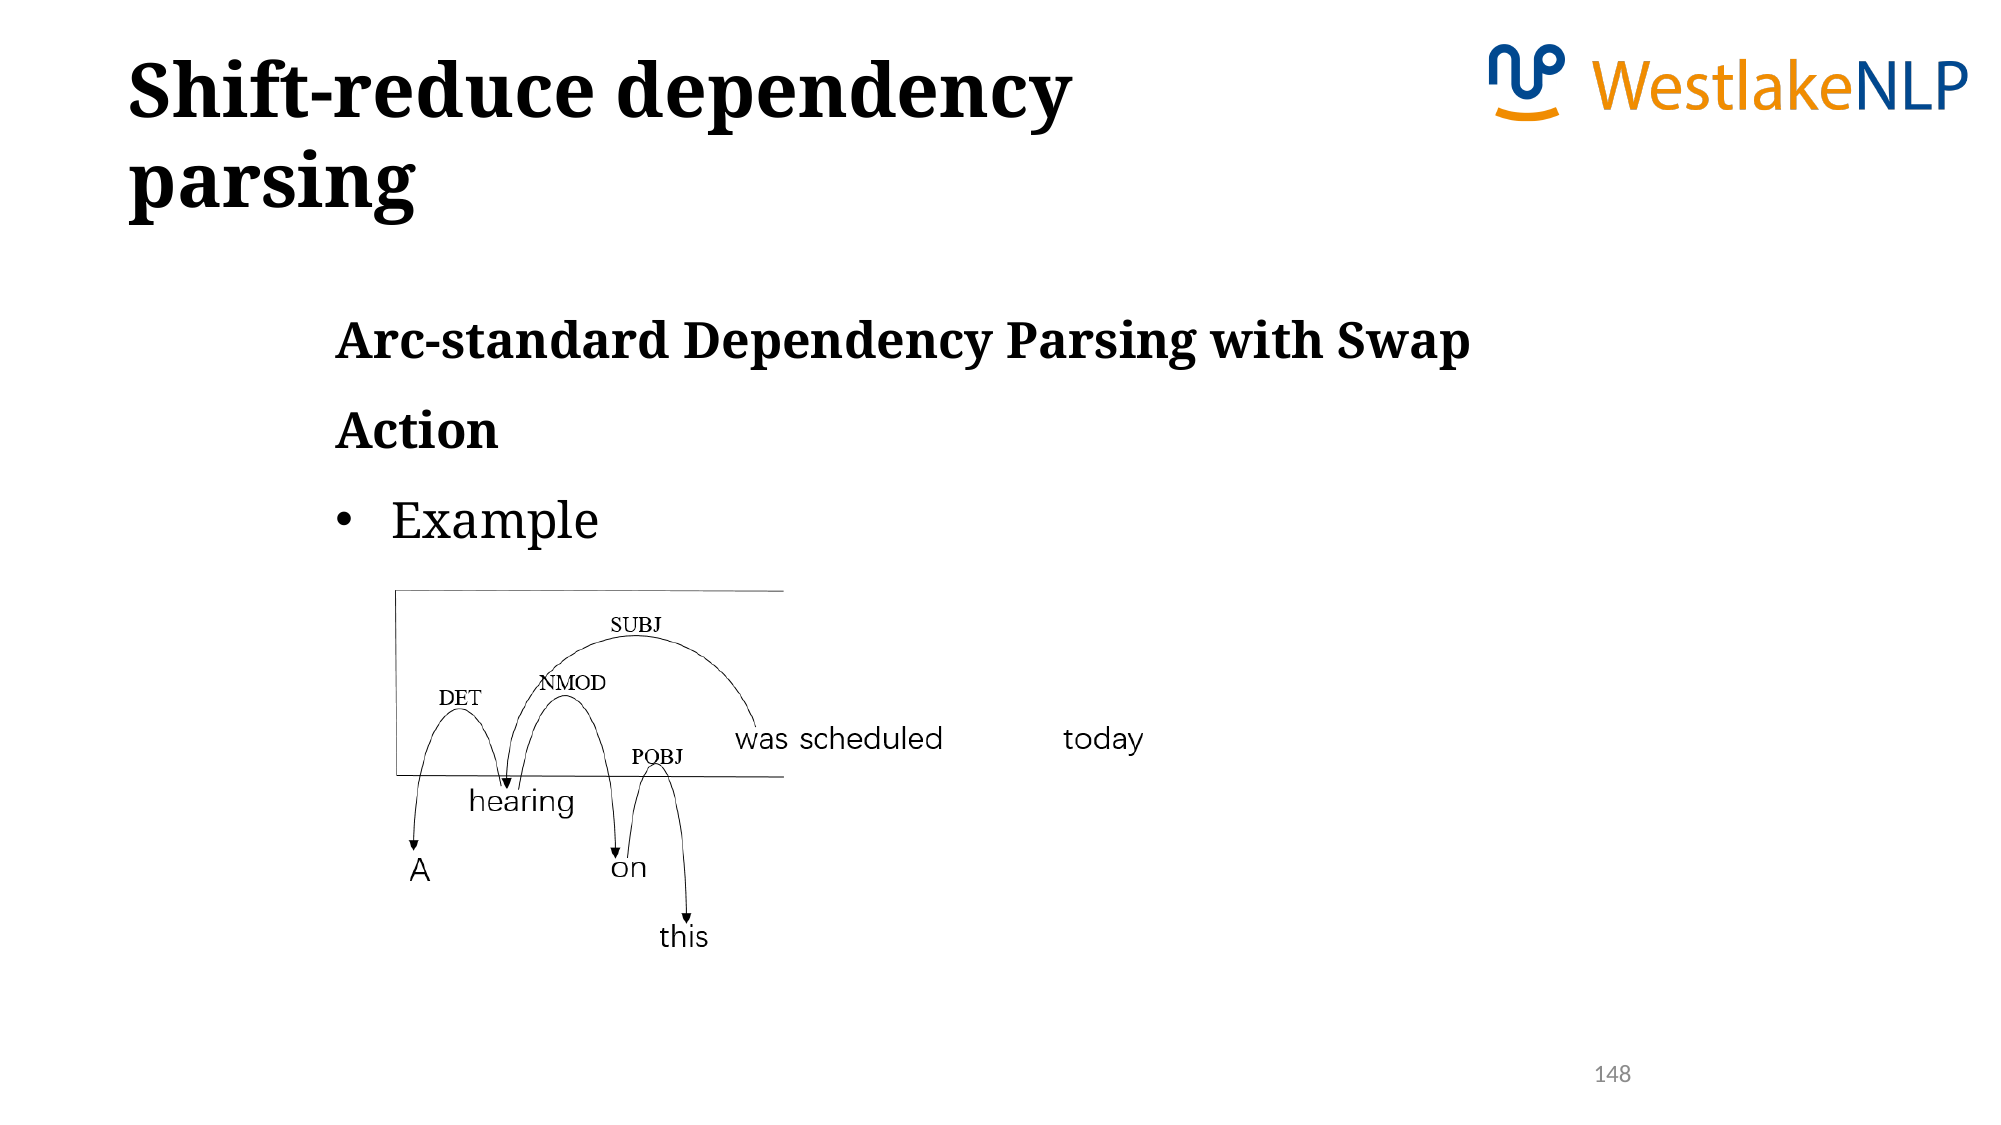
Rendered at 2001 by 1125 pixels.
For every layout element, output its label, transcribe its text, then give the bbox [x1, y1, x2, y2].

slide_number 148 [1309, 1053, 1647, 1103]
text_box Arc-standard Dependency Parsing with Swap Action Example Next action: SHIFT [320, 271, 1647, 647]
picture [1459, 0, 2000, 170]
text_box Shift-reduce dependency parsing [114, 35, 1283, 231]
picture [353, 569, 1716, 1053]
